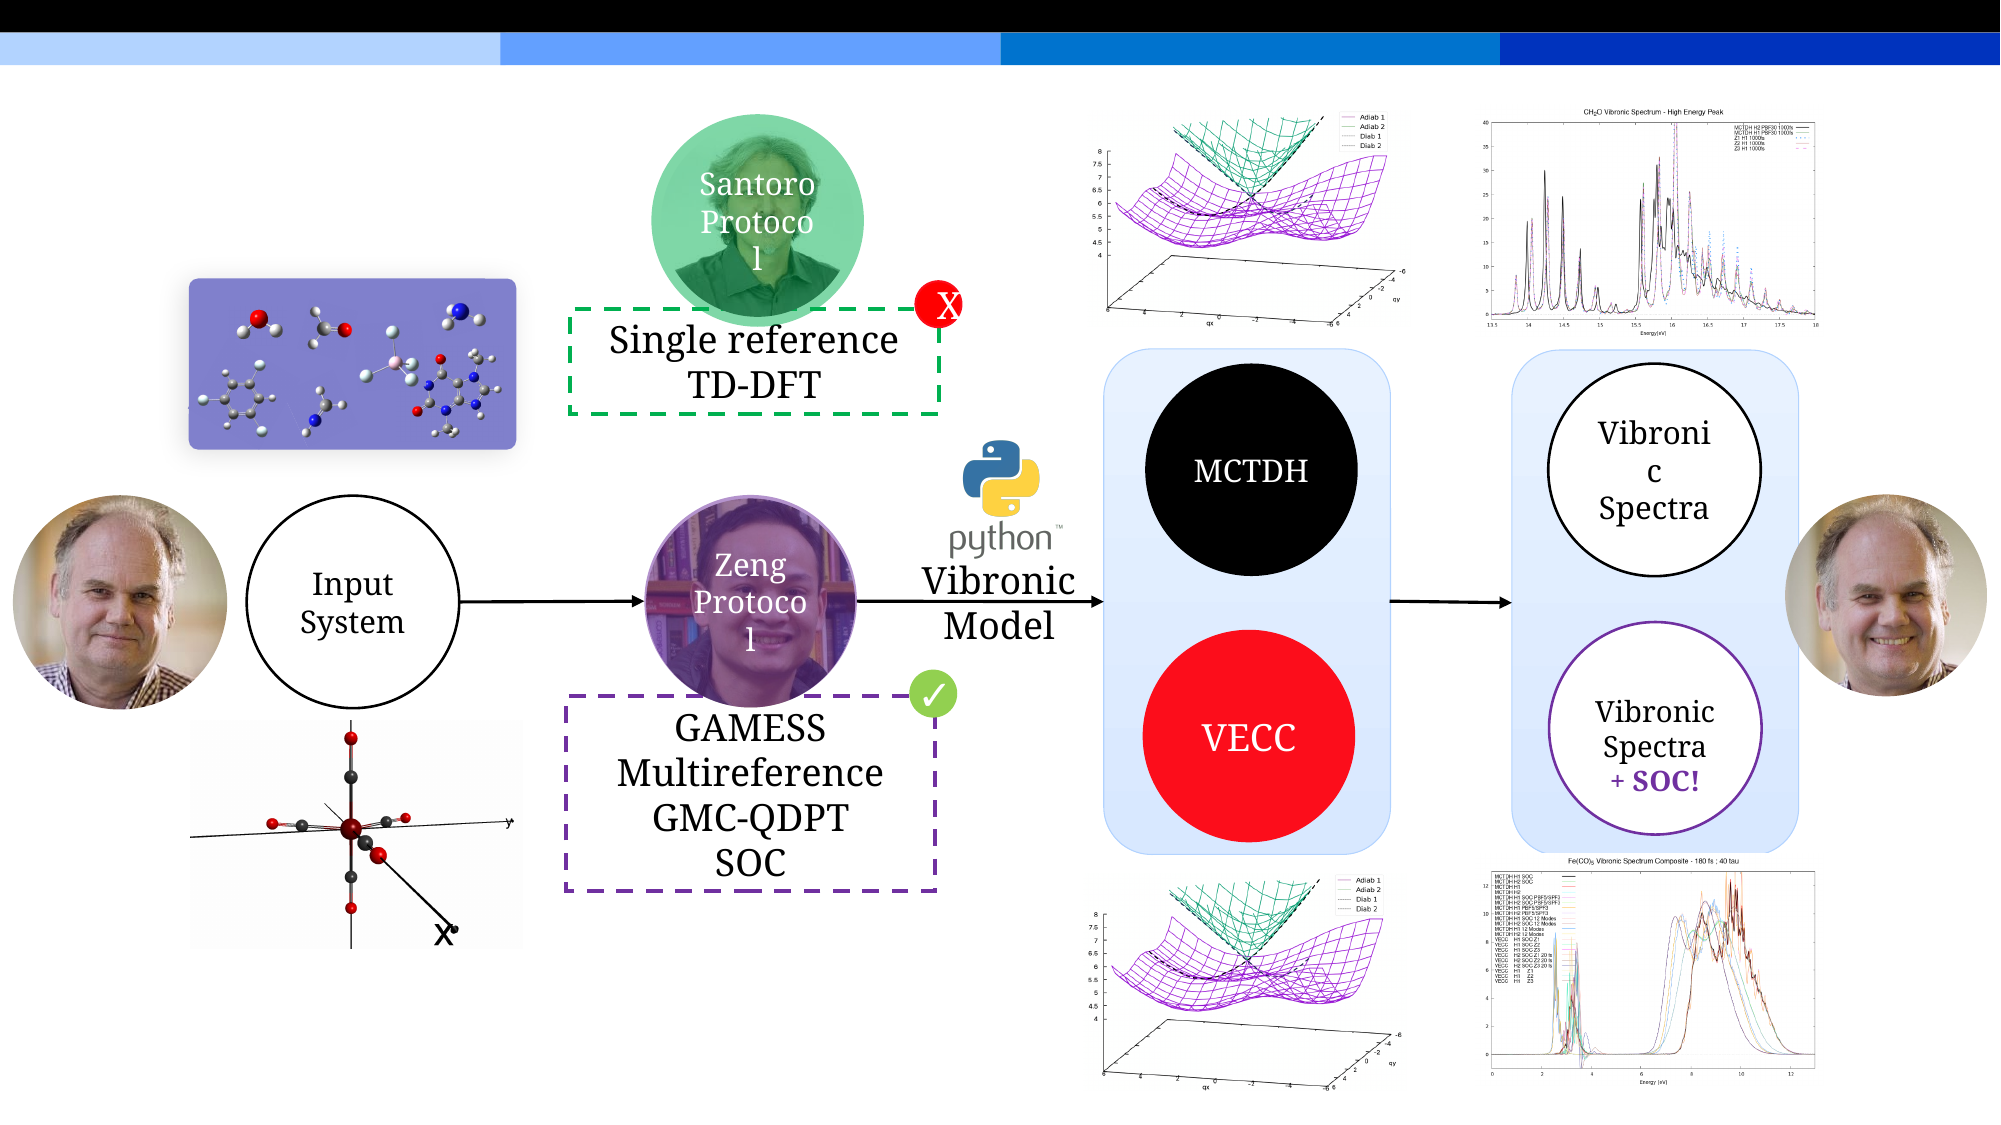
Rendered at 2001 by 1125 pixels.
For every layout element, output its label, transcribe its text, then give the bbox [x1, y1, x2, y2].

text_box Zeng Protocol [721, 493, 780, 498]
picture [646, 498, 856, 708]
text_box MCTDH [1144, 362, 1359, 578]
text_box Santoro Protocol [854, 173, 865, 268]
text_box [1511, 349, 1800, 853]
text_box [188, 278, 517, 450]
text_box Santoro Protocol [710, 113, 805, 124]
text_box Santoro Protocol [710, 317, 805, 328]
text_box Input System [245, 494, 461, 710]
picture [1785, 494, 1988, 697]
picture [1475, 104, 1824, 337]
text_box [1103, 348, 1392, 856]
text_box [902, 660, 957, 727]
text_box GAMESS Multireference GMC-QDPT SOC [565, 695, 936, 892]
picture [1083, 873, 1407, 1091]
picture [190, 720, 523, 949]
text_box X [914, 280, 963, 329]
text_box Vibronic Spectra + SOC! [1548, 620, 1763, 836]
picture [1475, 853, 1824, 1086]
text_box VECC [1141, 628, 1357, 844]
text_box Vibronic Spectra [1547, 362, 1762, 578]
picture [12, 495, 228, 710]
text_box Vibronic Model [856, 549, 1103, 600]
picture [661, 124, 854, 317]
text_box Vibronic Model [856, 603, 1111, 835]
text_box Single reference TD-DFT [569, 308, 940, 415]
picture [893, 439, 1109, 562]
picture [1087, 110, 1411, 327]
text_box Santoro Protocol [650, 173, 661, 268]
